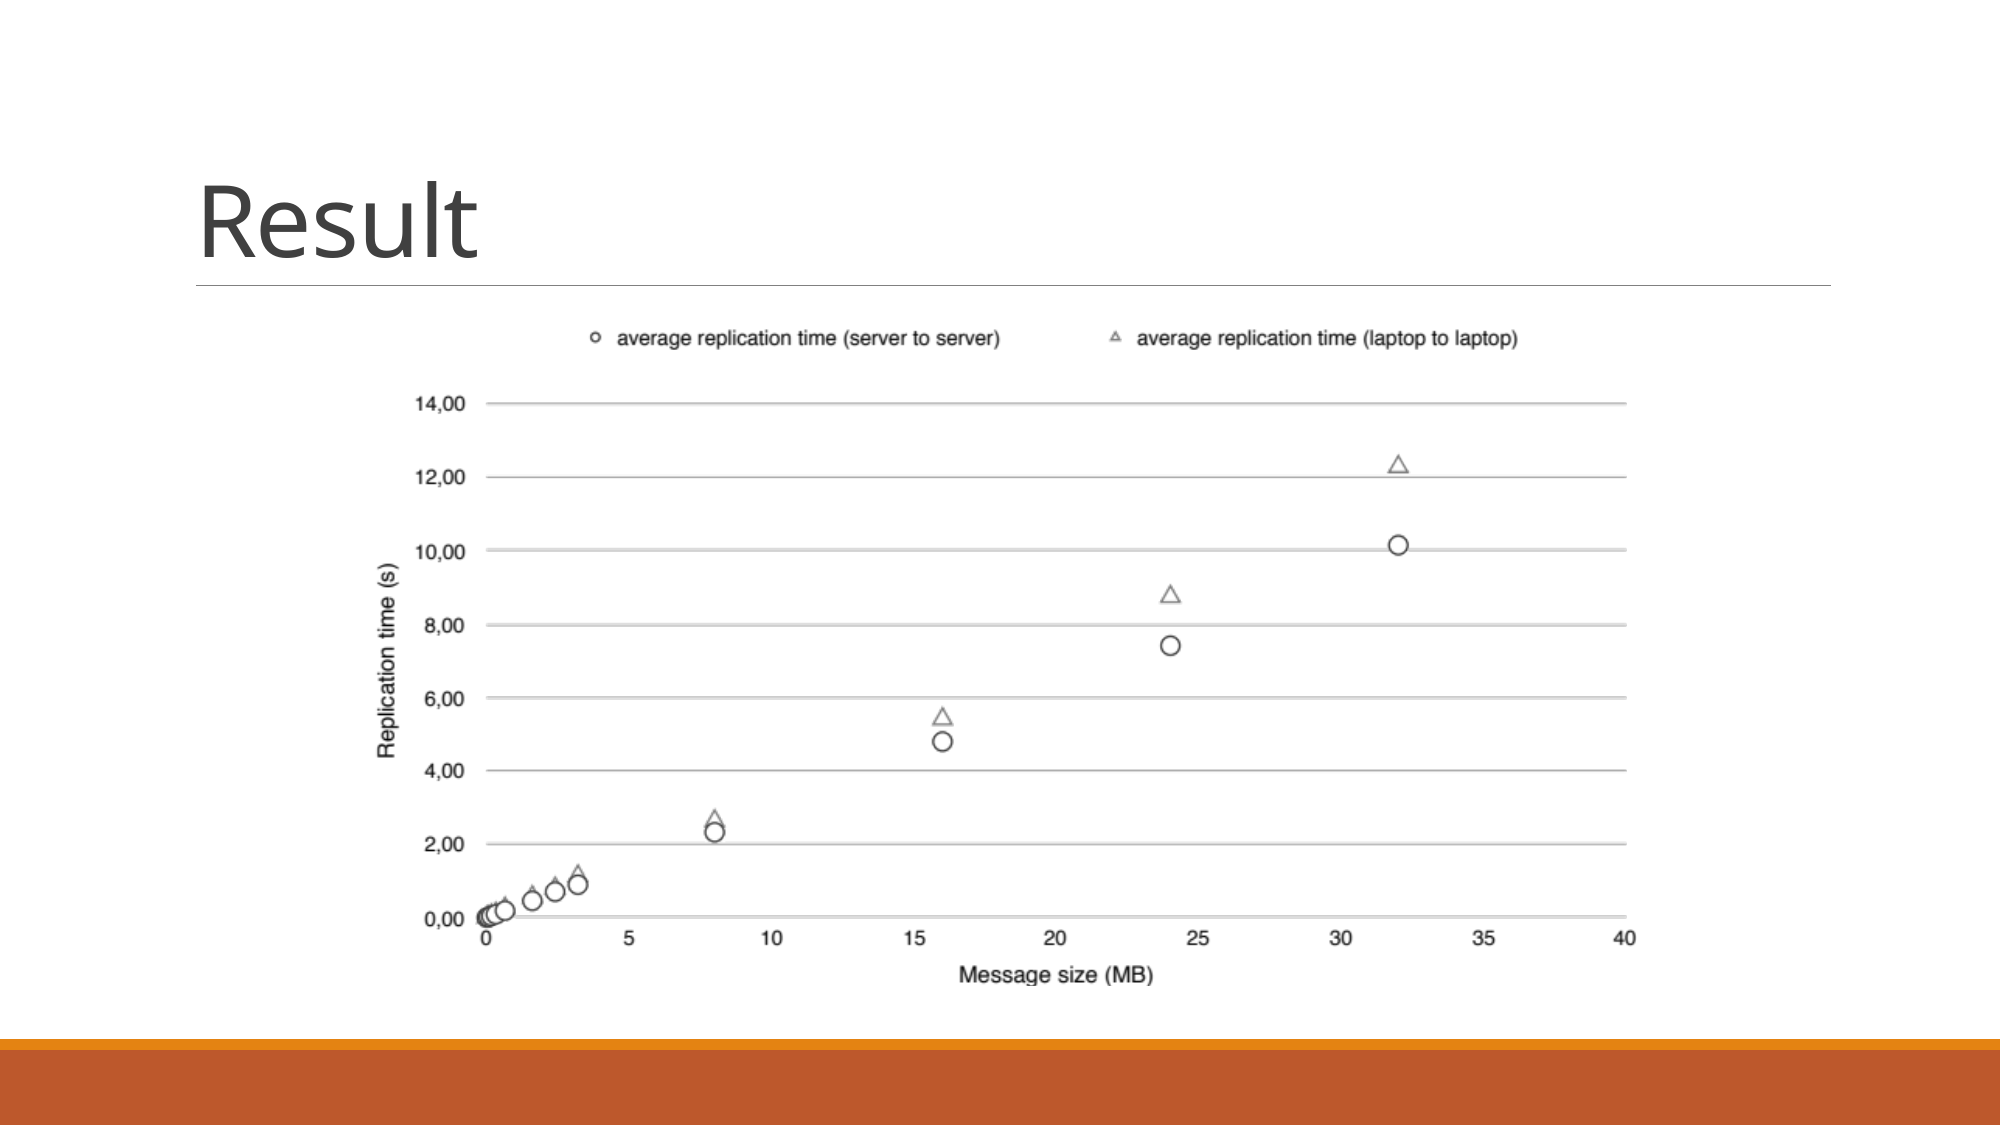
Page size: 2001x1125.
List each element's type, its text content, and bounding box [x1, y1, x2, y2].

title Result [180, 47, 1830, 285]
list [372, 325, 1638, 987]
